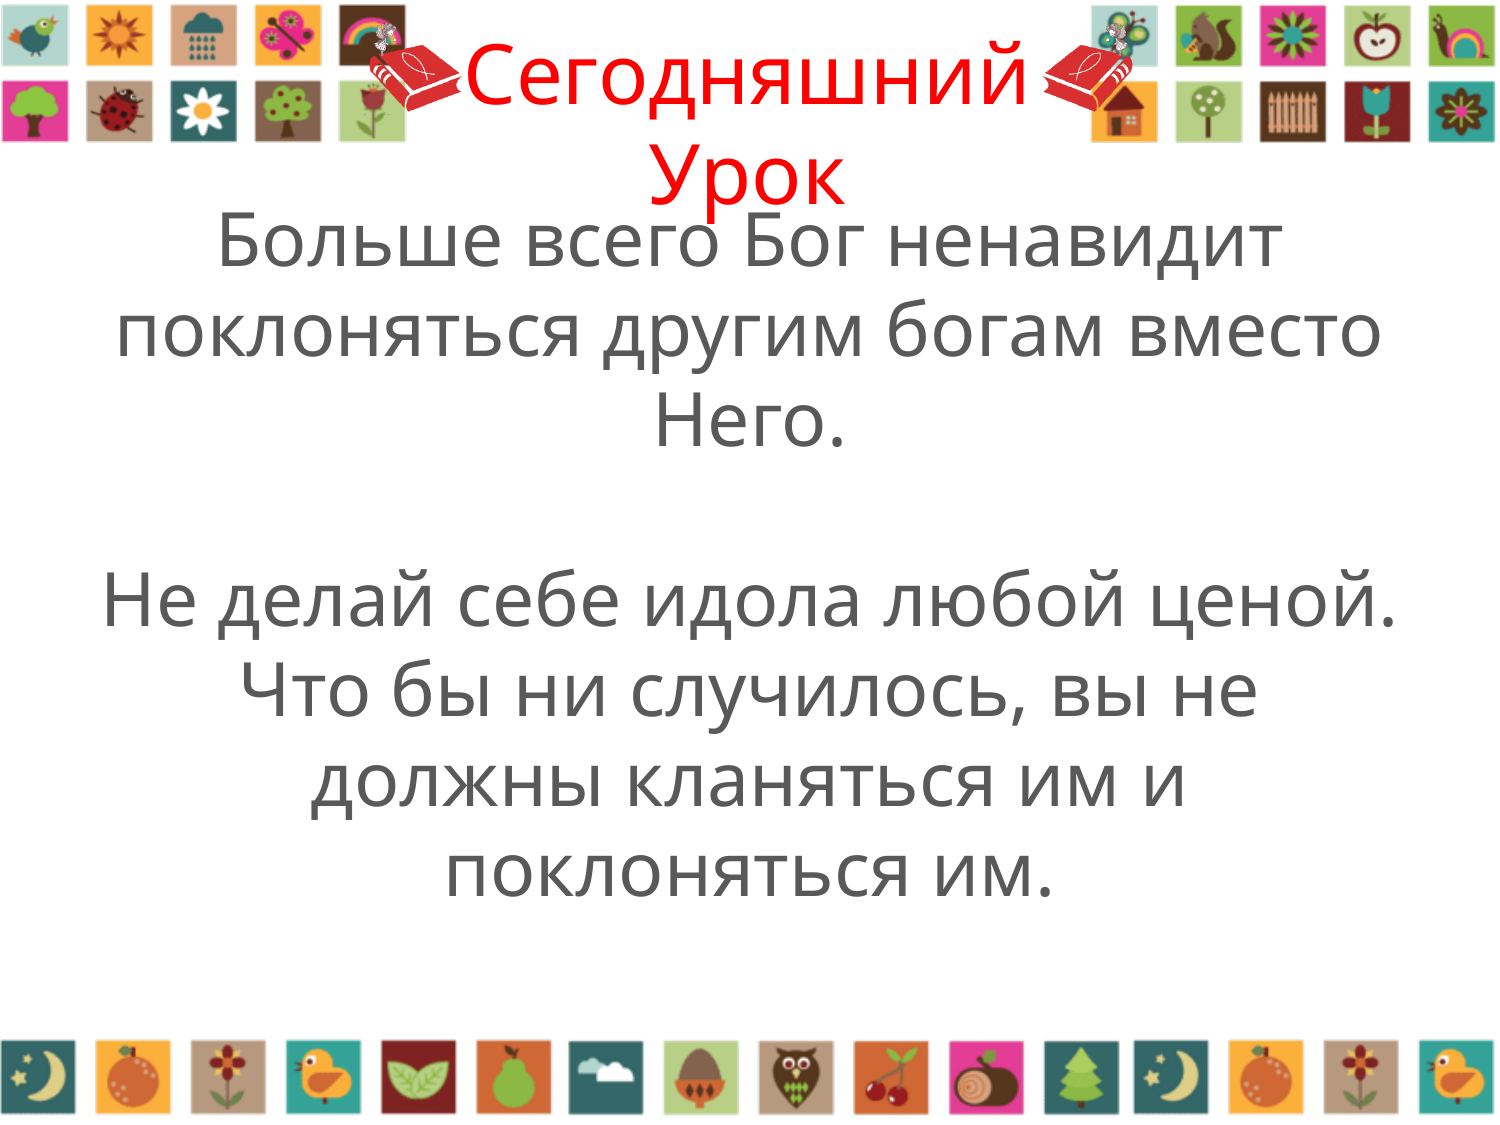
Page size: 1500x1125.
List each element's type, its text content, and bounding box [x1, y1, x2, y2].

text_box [0, 1028, 1500, 1118]
picture [0, 3, 494, 150]
text_box Сегодняшний Урок [414, 13, 1080, 184]
picture [1011, 3, 1500, 150]
text_box Больше всего Бог ненавидит поклоняться другим богам вместо Него. Не делай себе идола любой ценой. Что бы ни случилось, вы не должны кланяться им и поклоняться им. [76, 184, 1424, 1010]
